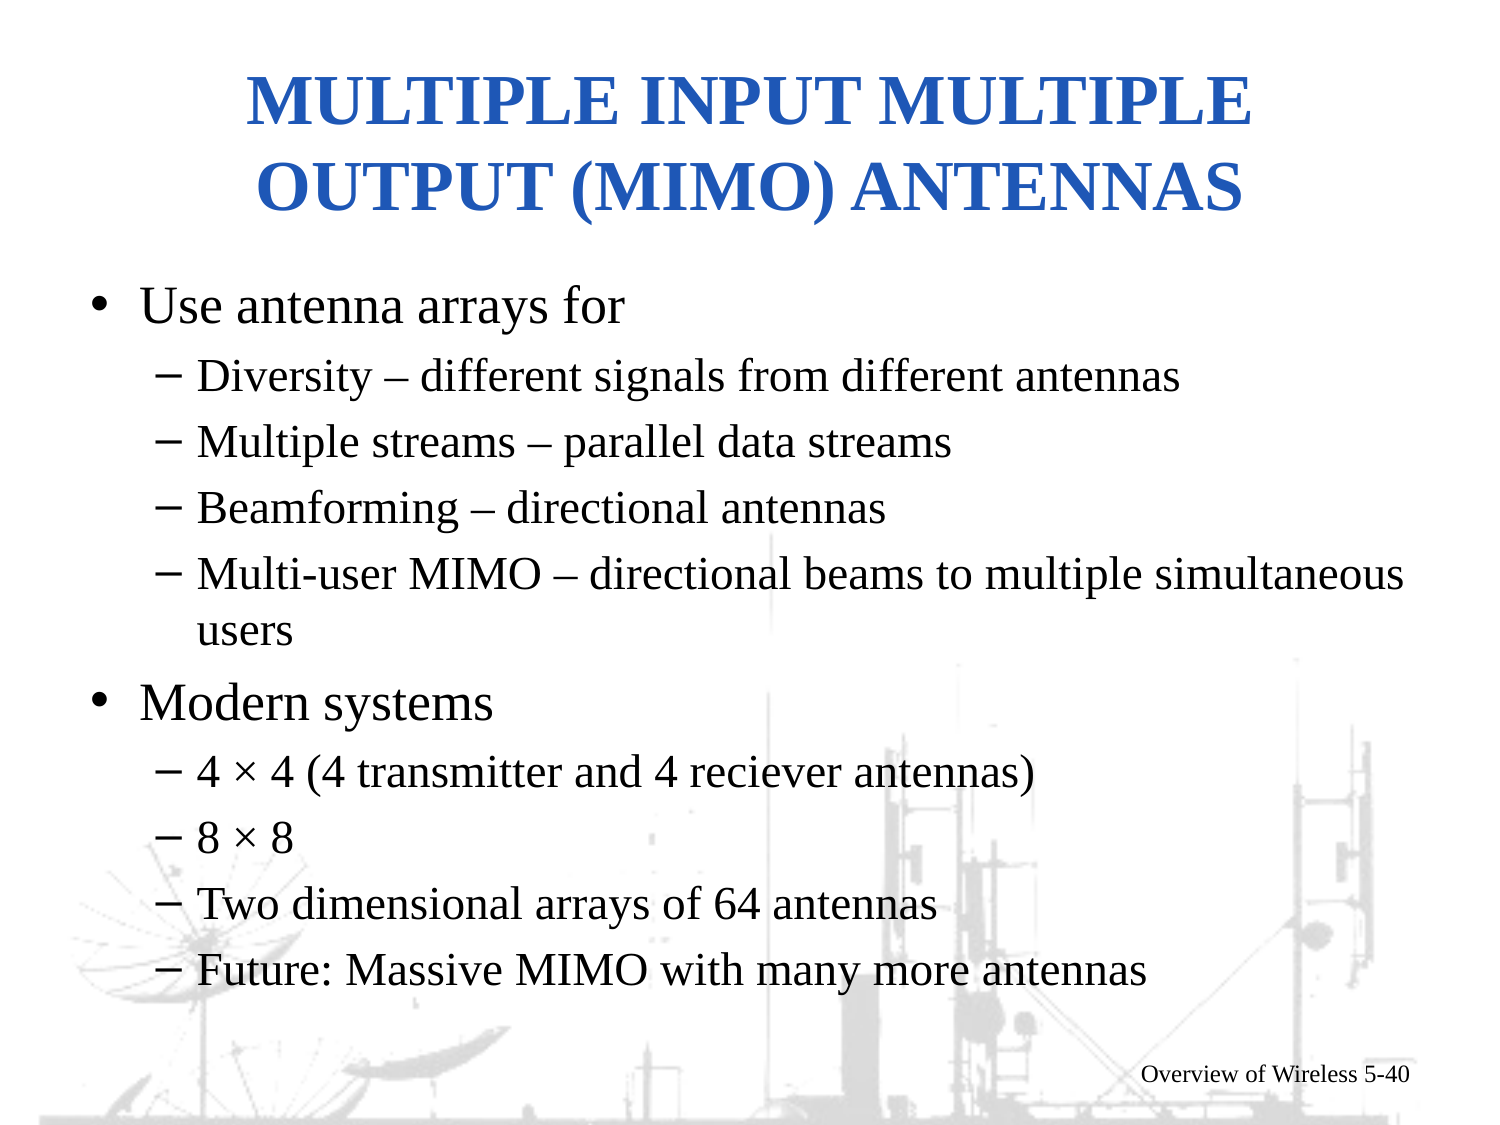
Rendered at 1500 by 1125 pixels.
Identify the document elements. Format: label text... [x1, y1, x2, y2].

slide_number Overview of Wireless 5-40 [893, 1042, 1425, 1103]
title MULTIPLE INPUT MULTIPLE OUTPUT (MIMO) ANTENNAS [75, 45, 1425, 233]
list Use antenna arrays for Diversity – different signals from different antennas Multiple streams – parallel data streams Beamforming – directional antennas Multi-user MIMO – directional beams to multiple simultaneous users Modern systems 4 × 4 (4 transmitter and 4 reciever antennas) 8 × 8 Two dimensional arrays of 64 antennas Future: Massive MIMO with many more antennas [75, 262, 1425, 1005]
